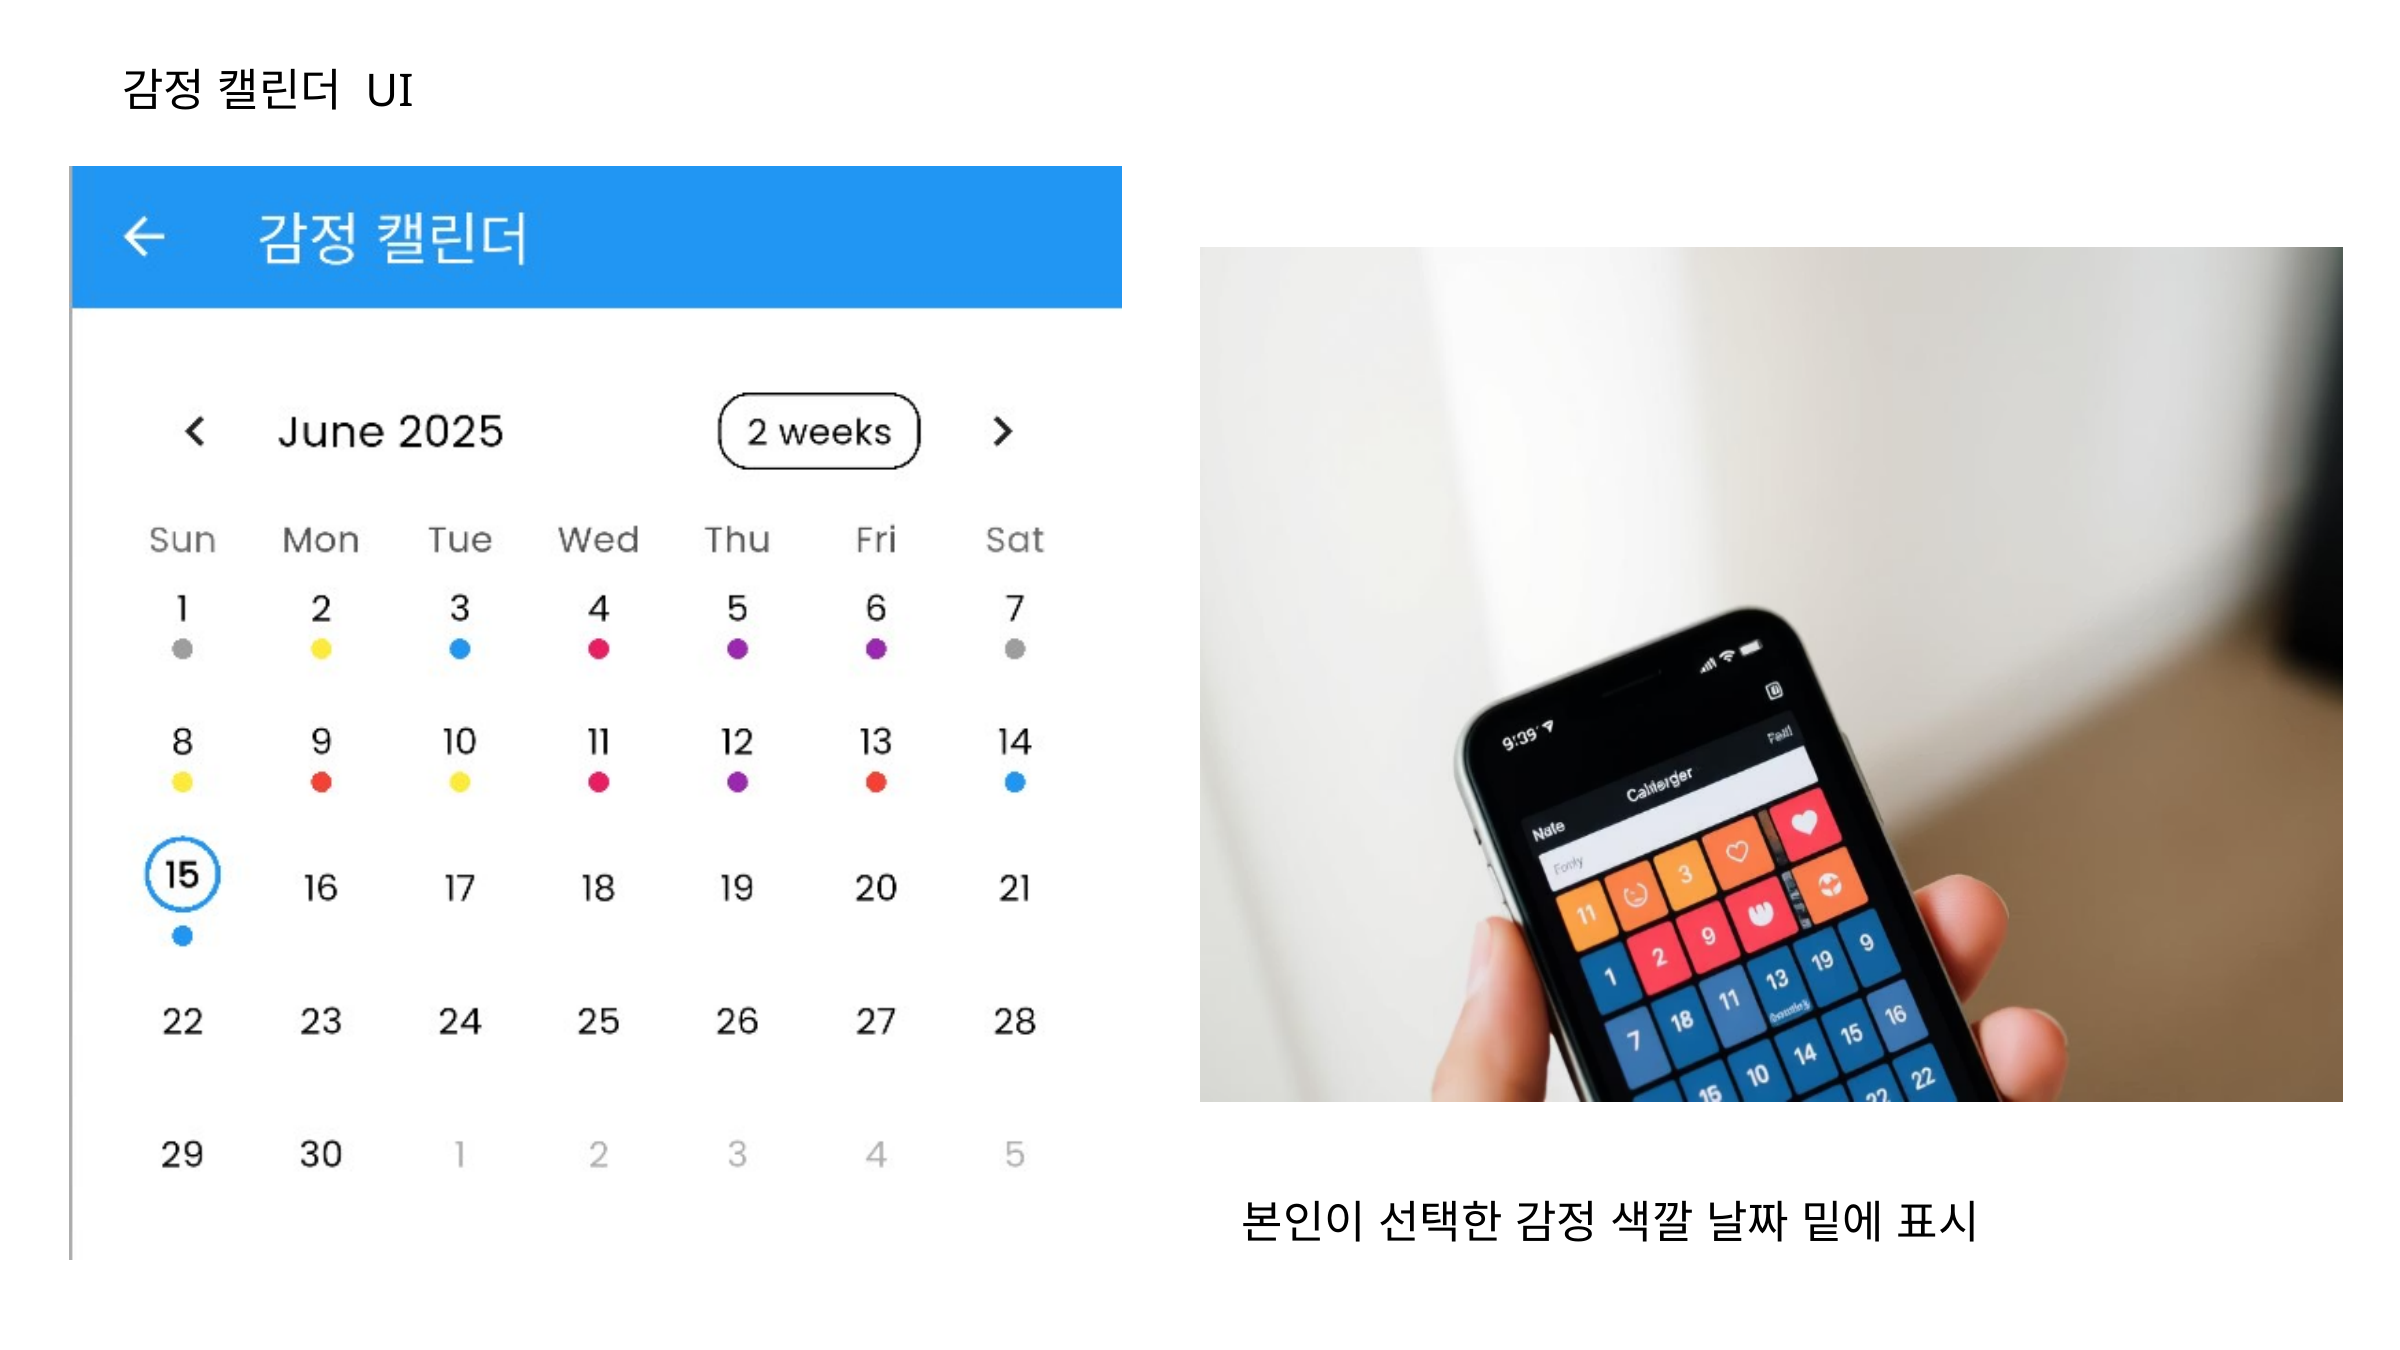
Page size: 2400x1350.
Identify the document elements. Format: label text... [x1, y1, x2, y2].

text_box 감정 캘린더 UI [107, 54, 455, 124]
picture [69, 165, 1122, 1260]
picture [1199, 247, 2343, 1103]
text_box 본인이 선택한 감정 색깔 날짜 밑에 표시 [1226, 1186, 2125, 1256]
